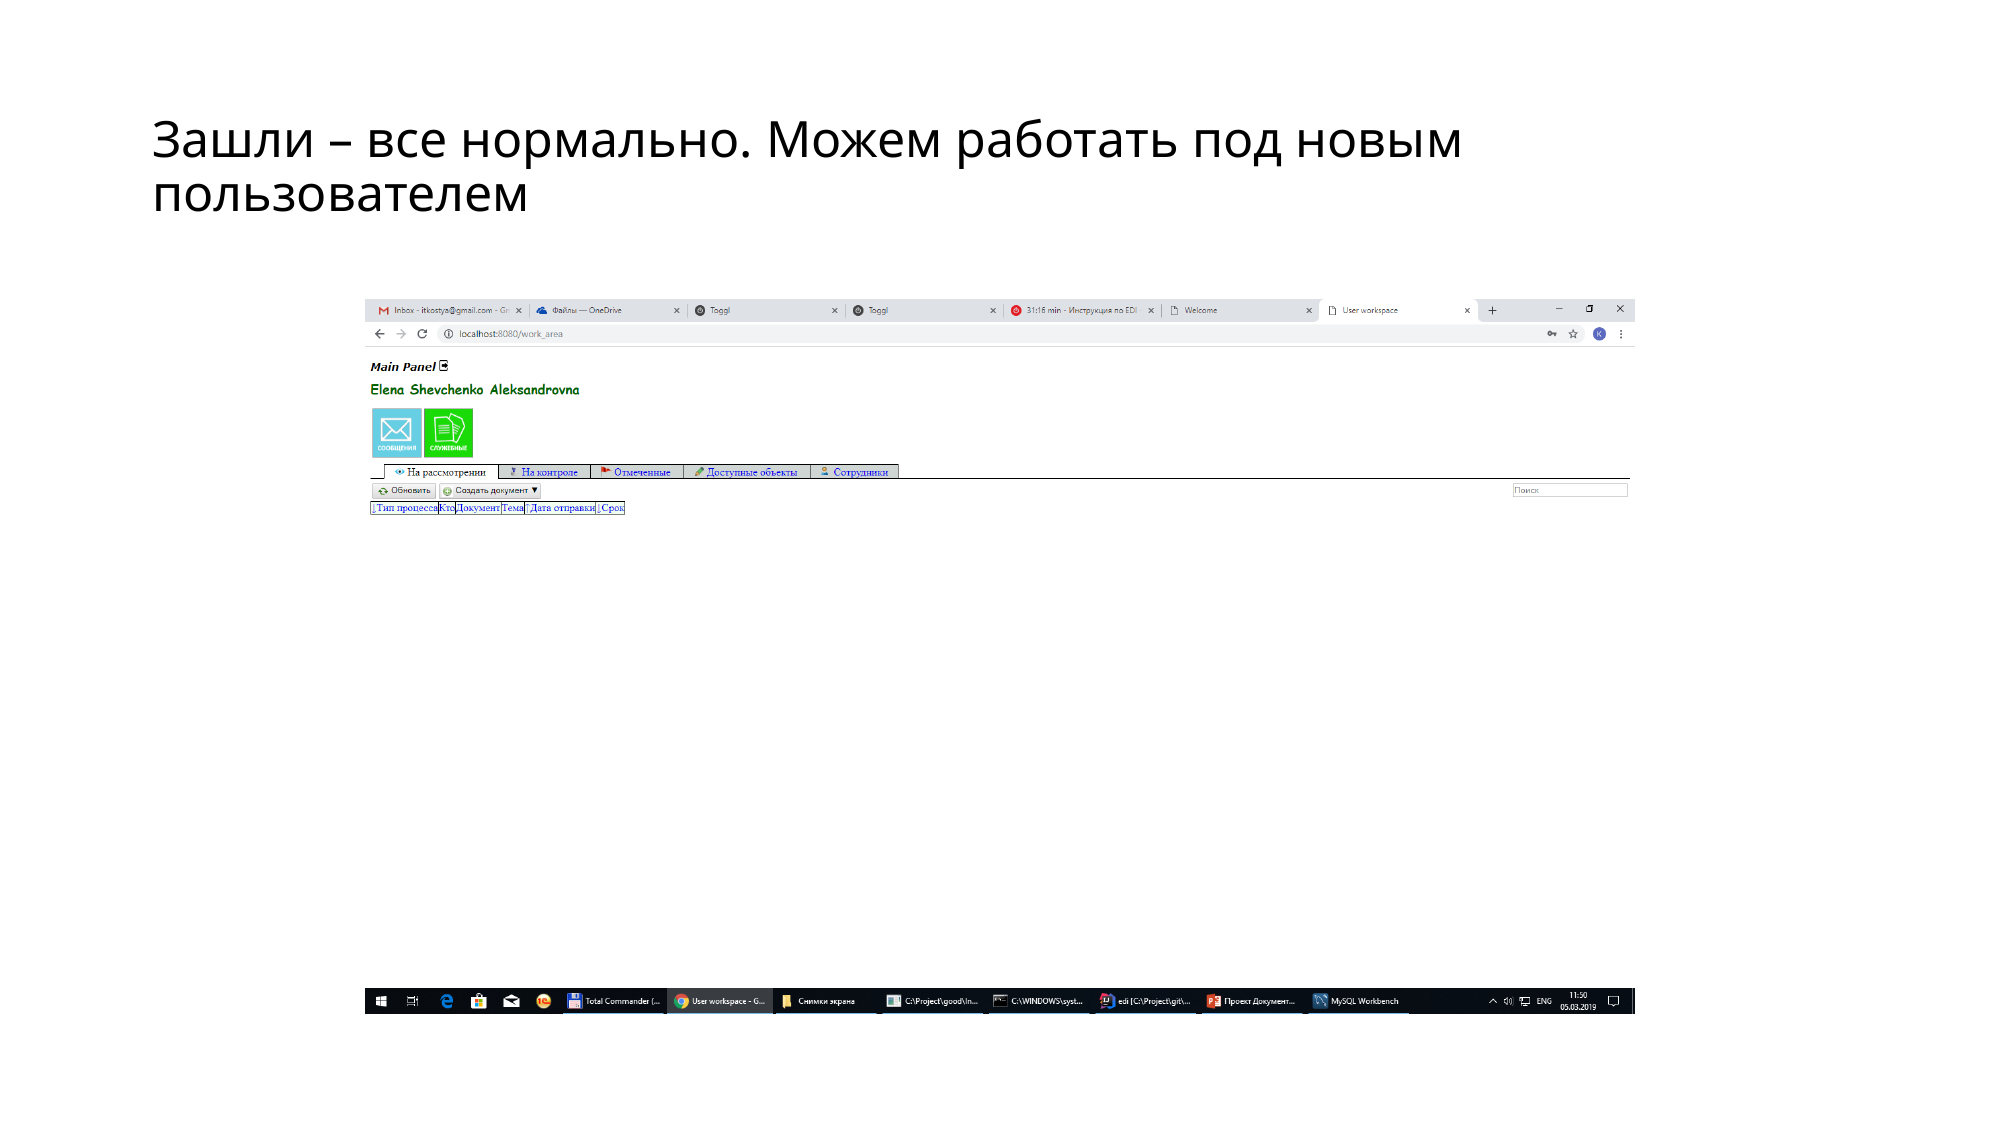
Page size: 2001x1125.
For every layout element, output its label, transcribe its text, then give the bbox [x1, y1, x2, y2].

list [365, 299, 1635, 1014]
title Зашли – все нормально. Можем работать под новым пользователем [137, 59, 1863, 278]
